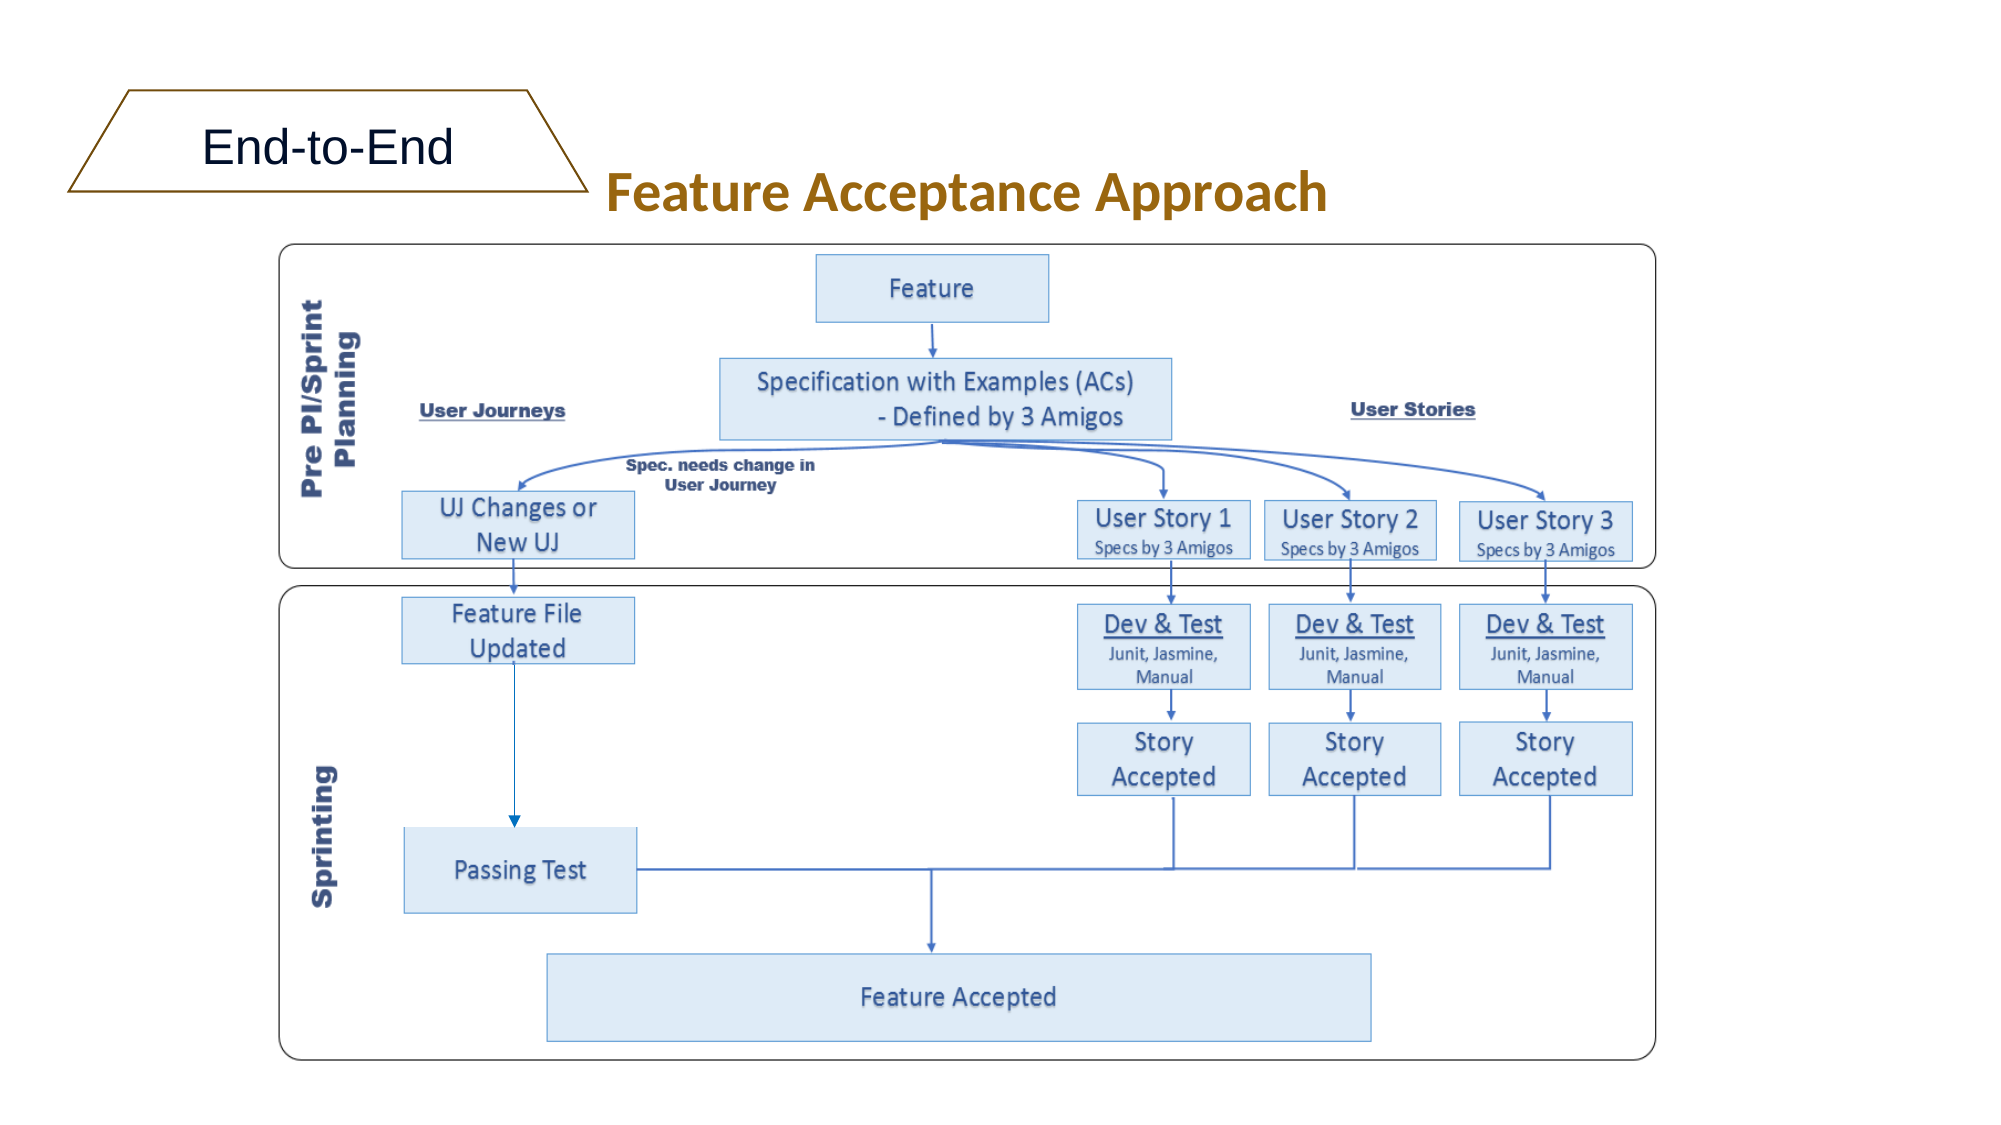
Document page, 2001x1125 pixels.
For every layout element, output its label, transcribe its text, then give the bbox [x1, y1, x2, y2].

text_box Feature Acceptance Approach [591, 150, 1344, 232]
picture [262, 232, 1674, 1070]
text_box End-to-End [66, 89, 590, 193]
